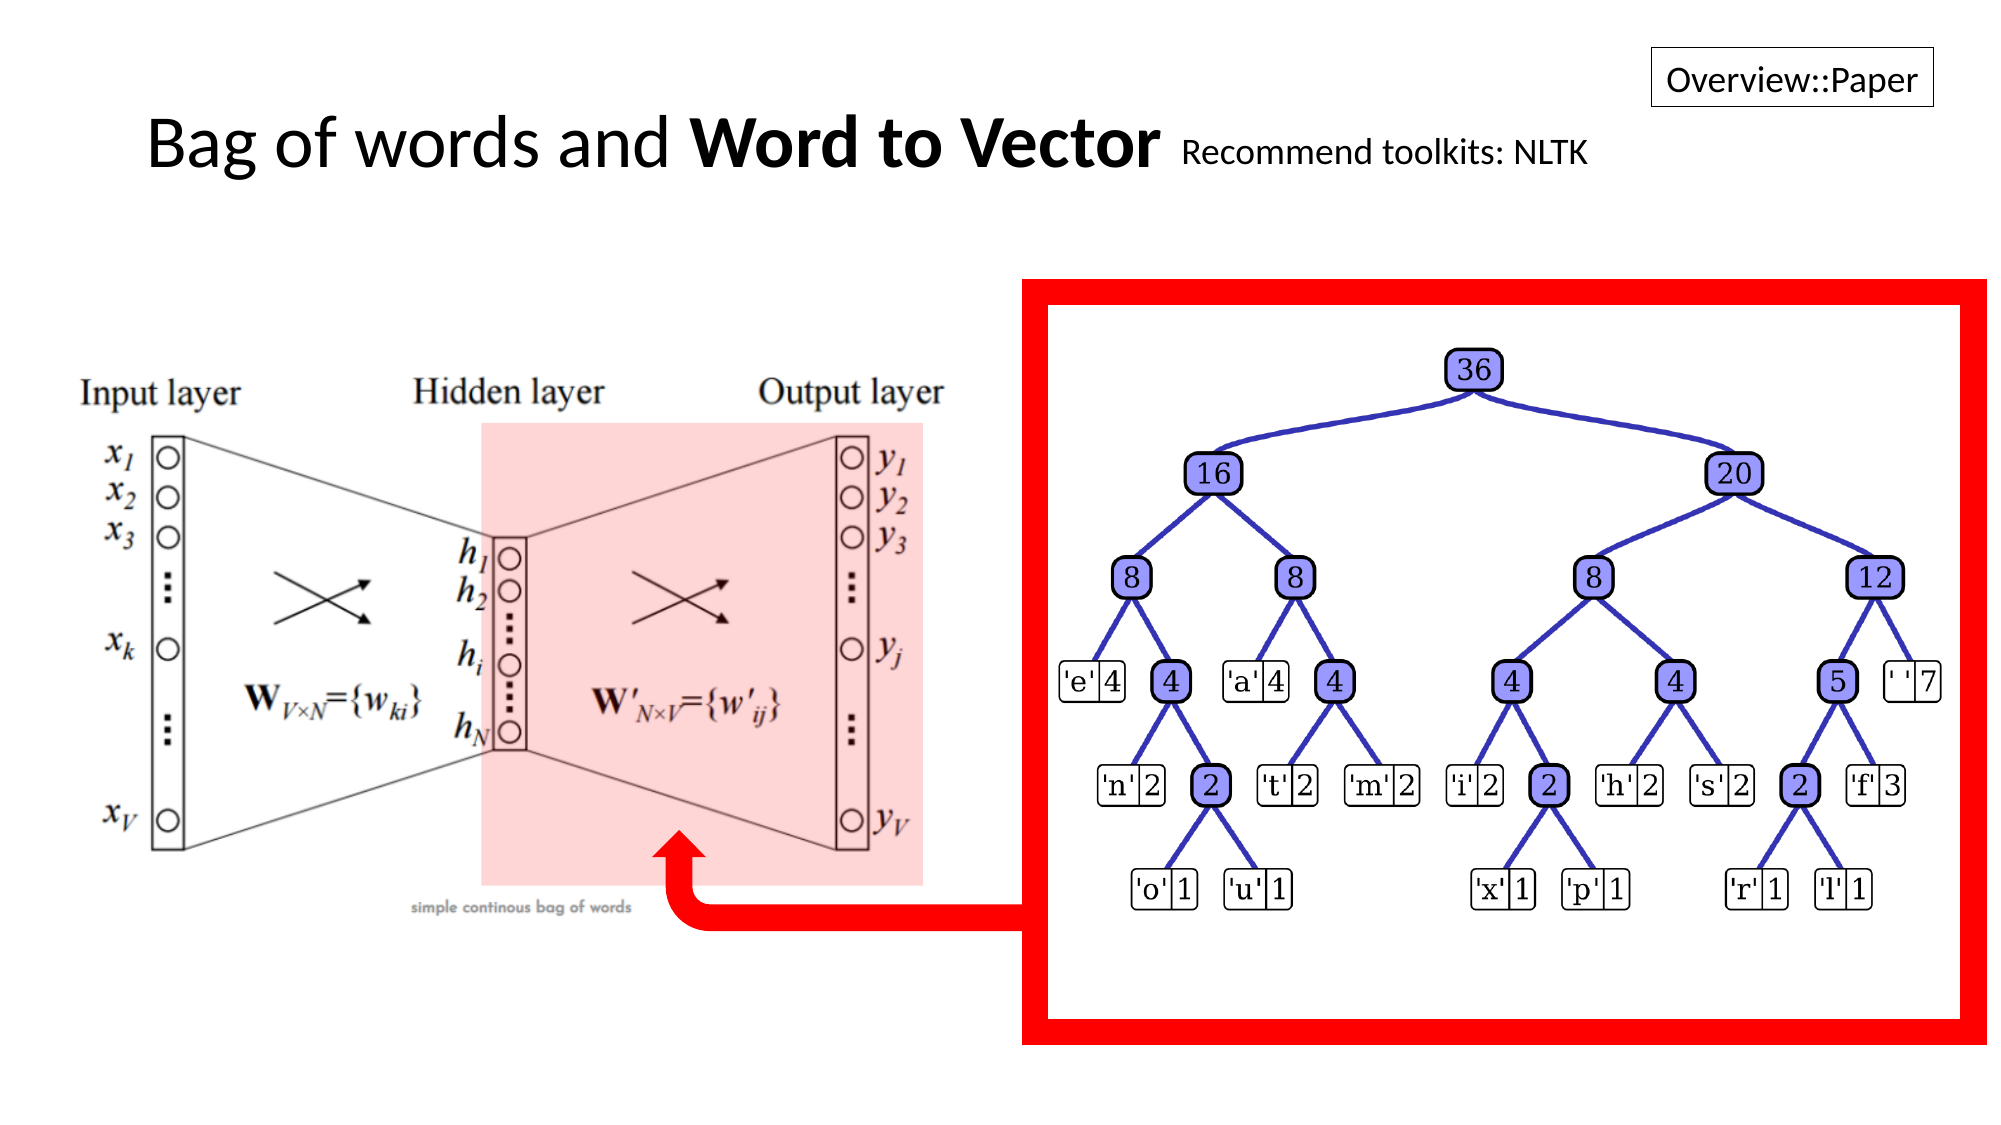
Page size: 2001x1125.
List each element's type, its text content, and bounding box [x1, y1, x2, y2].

text_box Bag of words and Word to Vector [131, 85, 1178, 191]
text_box Overview::Paper [1651, 47, 1934, 107]
picture [54, 350, 994, 931]
text_box Recommend toolkits: NLTK [1166, 119, 1612, 180]
text_box [708, 904, 1029, 932]
picture [1049, 340, 1949, 918]
text_box [1022, 279, 1987, 1045]
